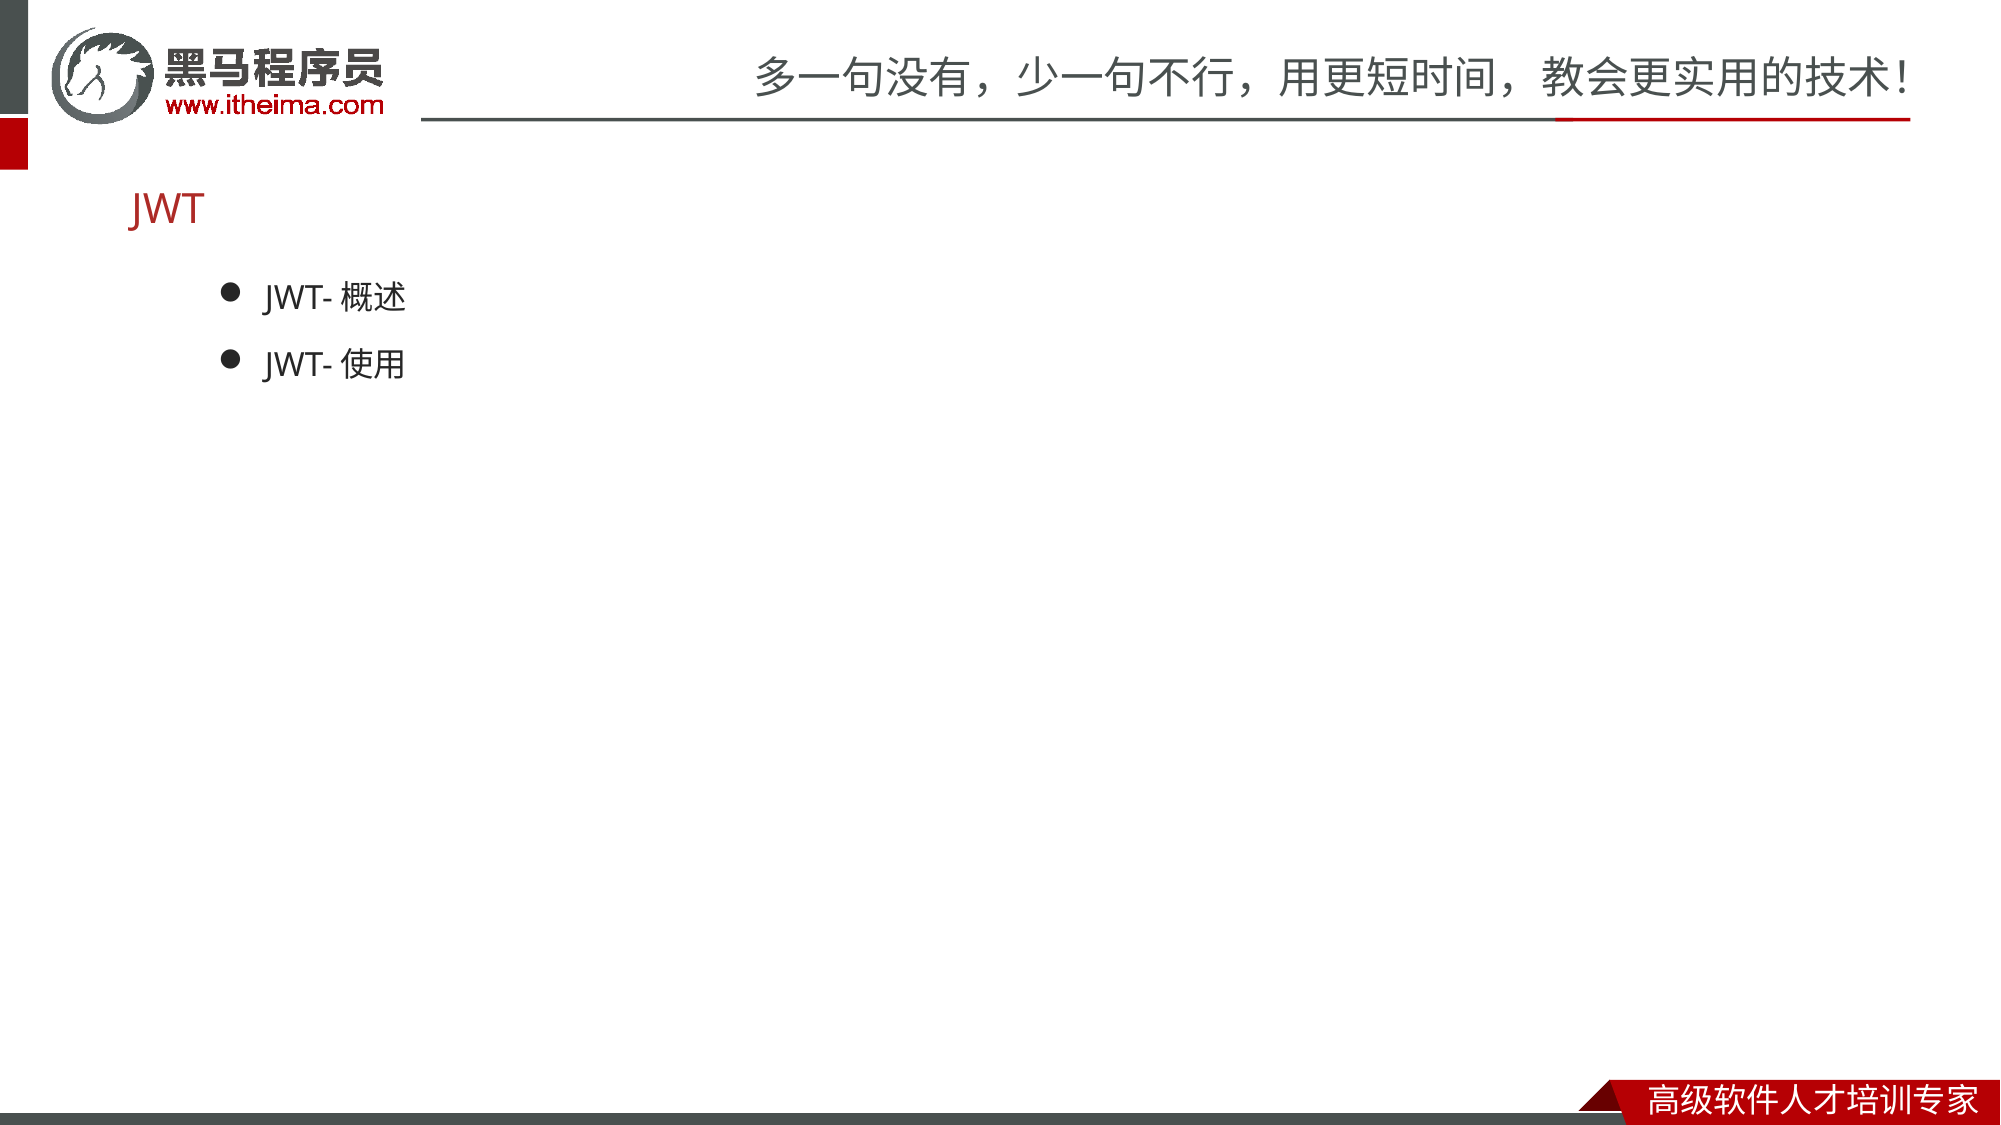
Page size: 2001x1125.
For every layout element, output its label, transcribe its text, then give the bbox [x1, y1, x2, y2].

picture [50, 26, 384, 125]
title JWT [116, 164, 1872, 250]
list JWT-概述 JWT-使用 [203, 249, 1959, 410]
